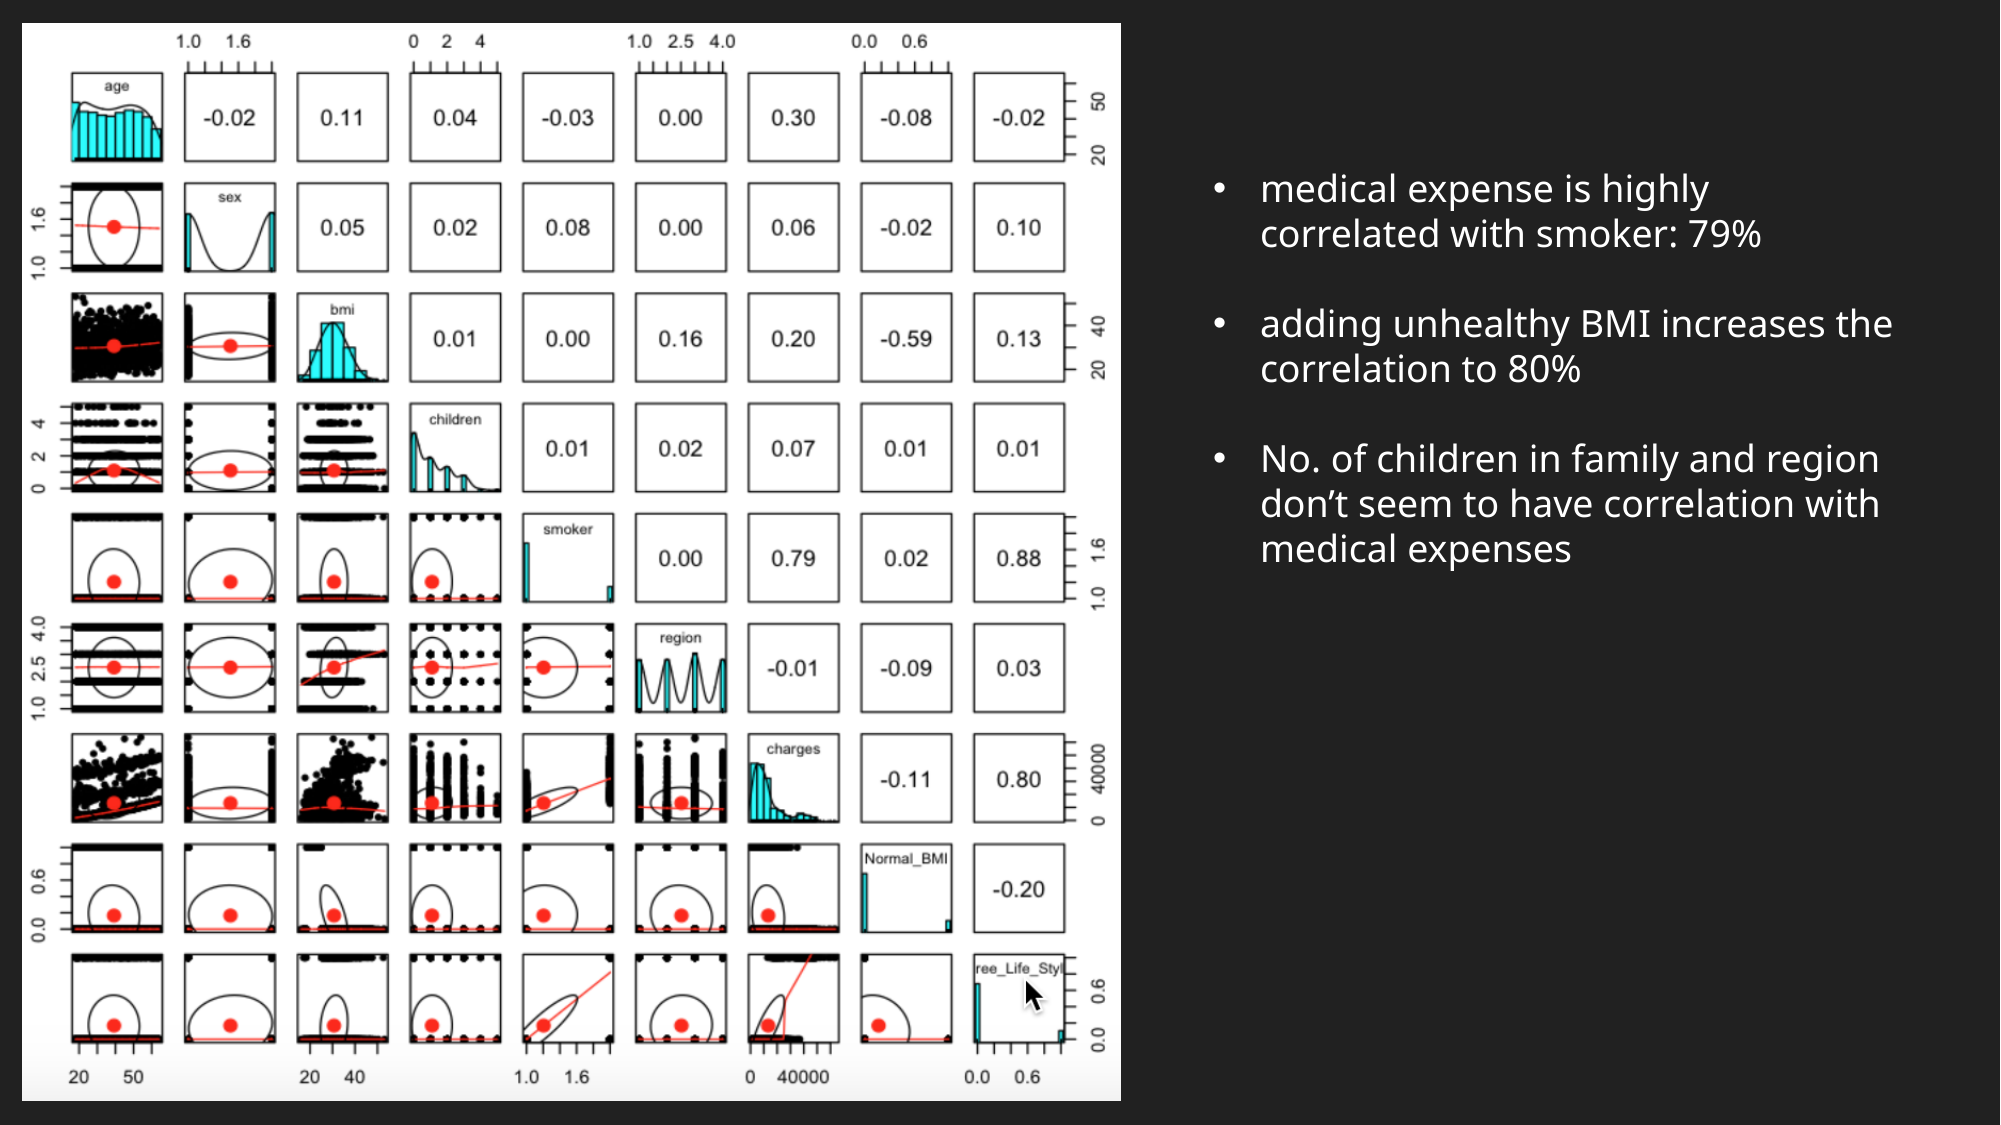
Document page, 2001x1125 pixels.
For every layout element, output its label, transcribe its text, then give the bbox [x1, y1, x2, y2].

text_box medical expense is highly correlated with smoker: 79% adding unhealthy BMI increases the correlation to 80% No. of children in family and region don’t seem to have correlation with medical expenses [1198, 157, 1915, 668]
picture [22, 23, 1121, 1102]
